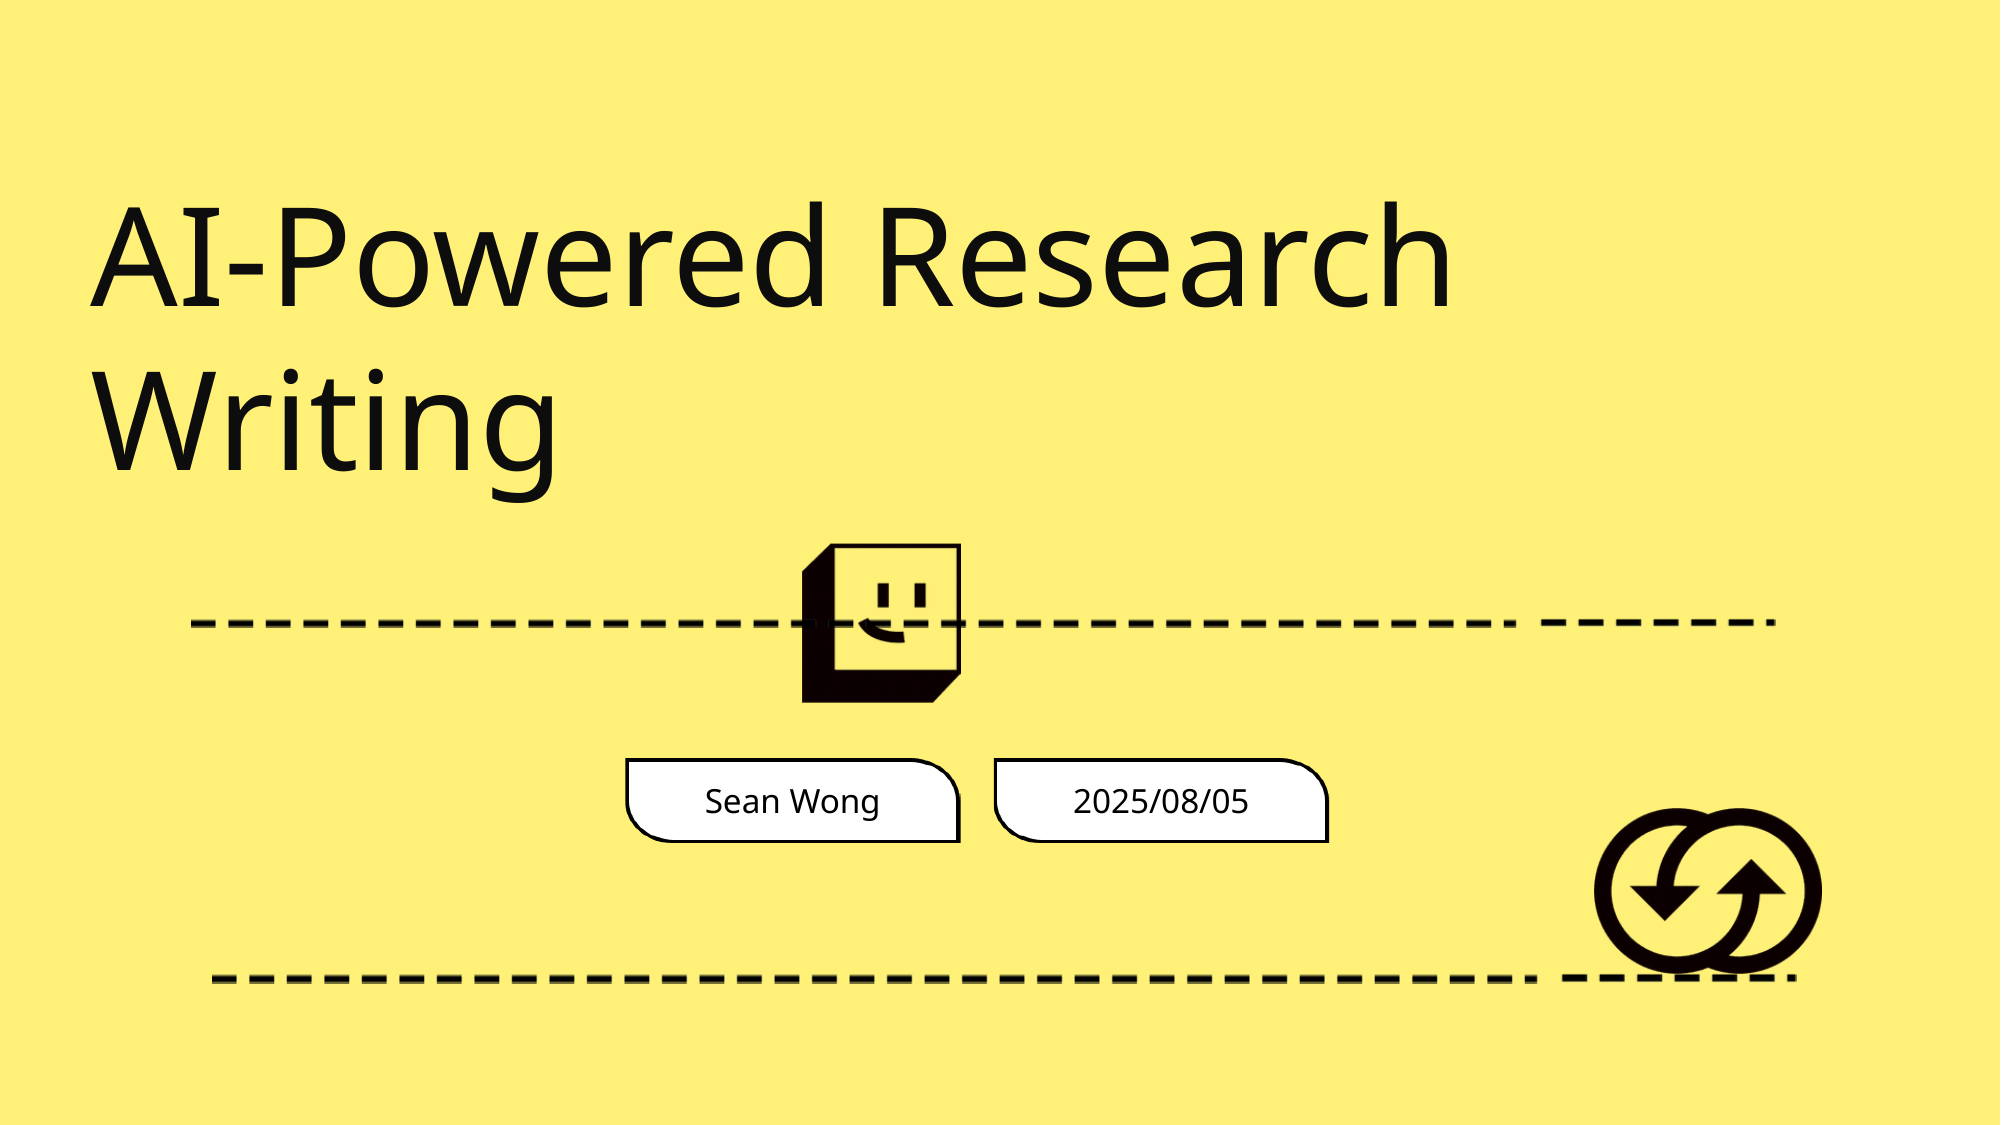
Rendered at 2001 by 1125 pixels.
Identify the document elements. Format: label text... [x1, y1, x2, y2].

picture [625, 758, 961, 843]
picture [191, 543, 1776, 703]
text_box AI-Powered Research Writing [74, 160, 1965, 589]
picture [212, 808, 1822, 984]
picture [993, 758, 1330, 843]
